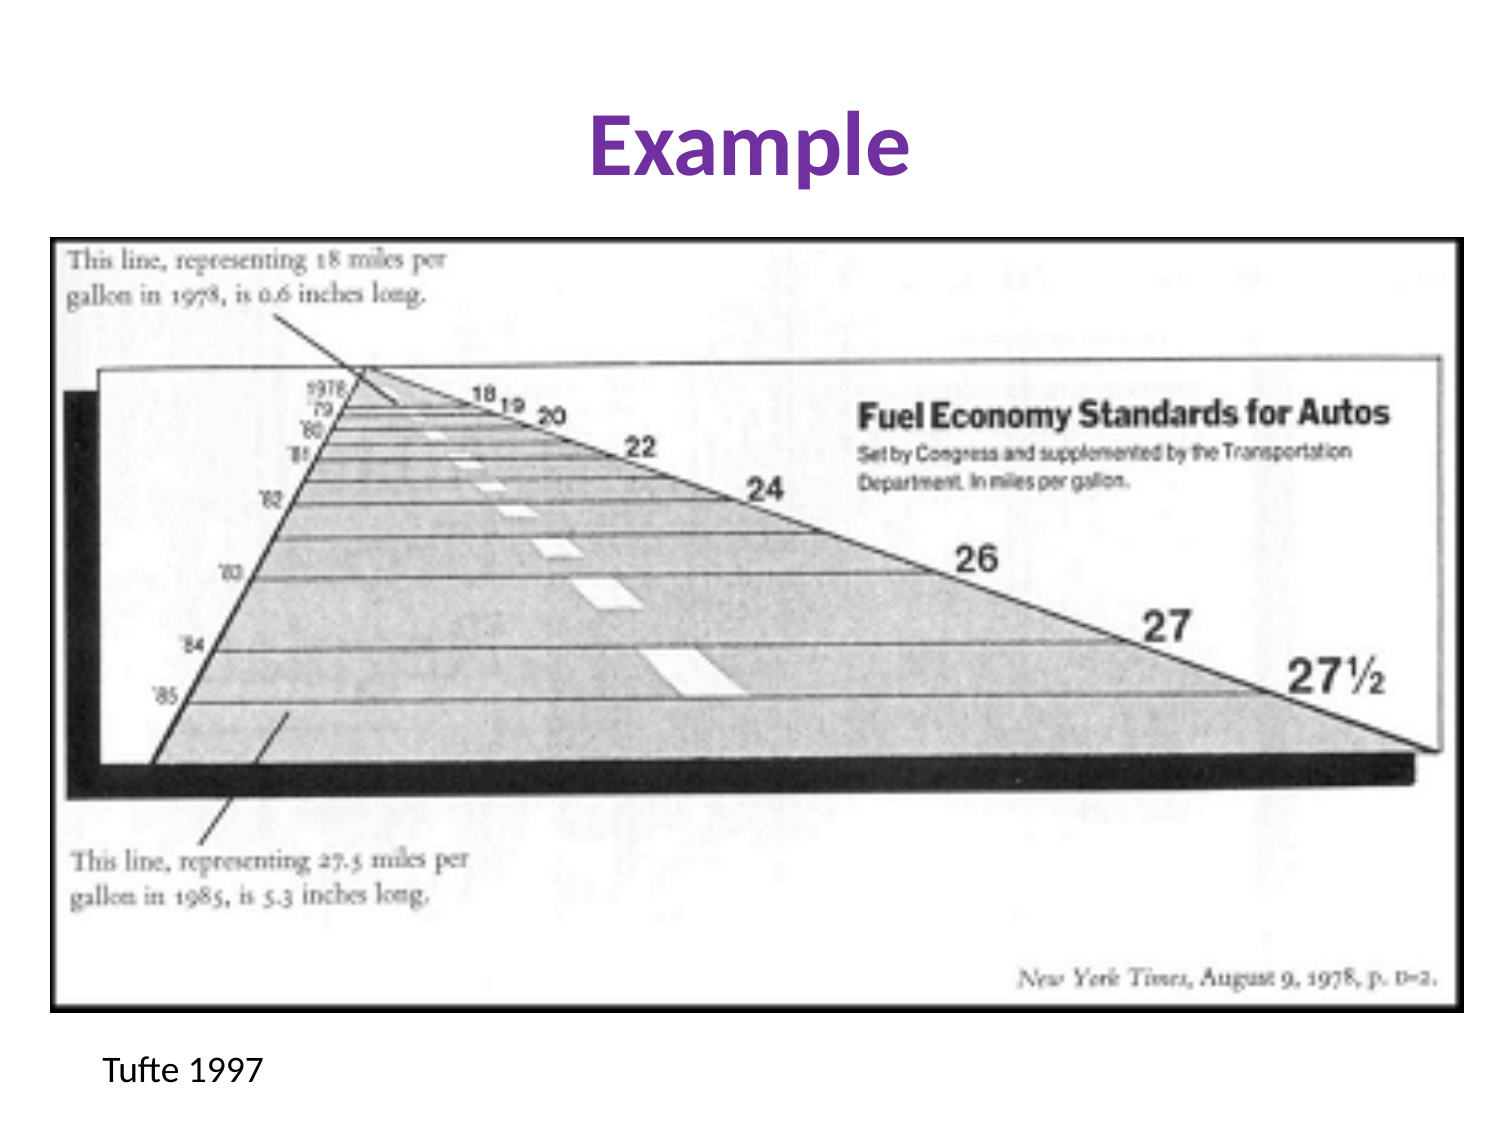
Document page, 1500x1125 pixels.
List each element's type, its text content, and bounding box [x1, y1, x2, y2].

title Example [75, 45, 1425, 233]
picture [49, 237, 1464, 1013]
text_box Tufte 1997 [87, 1037, 363, 1098]
